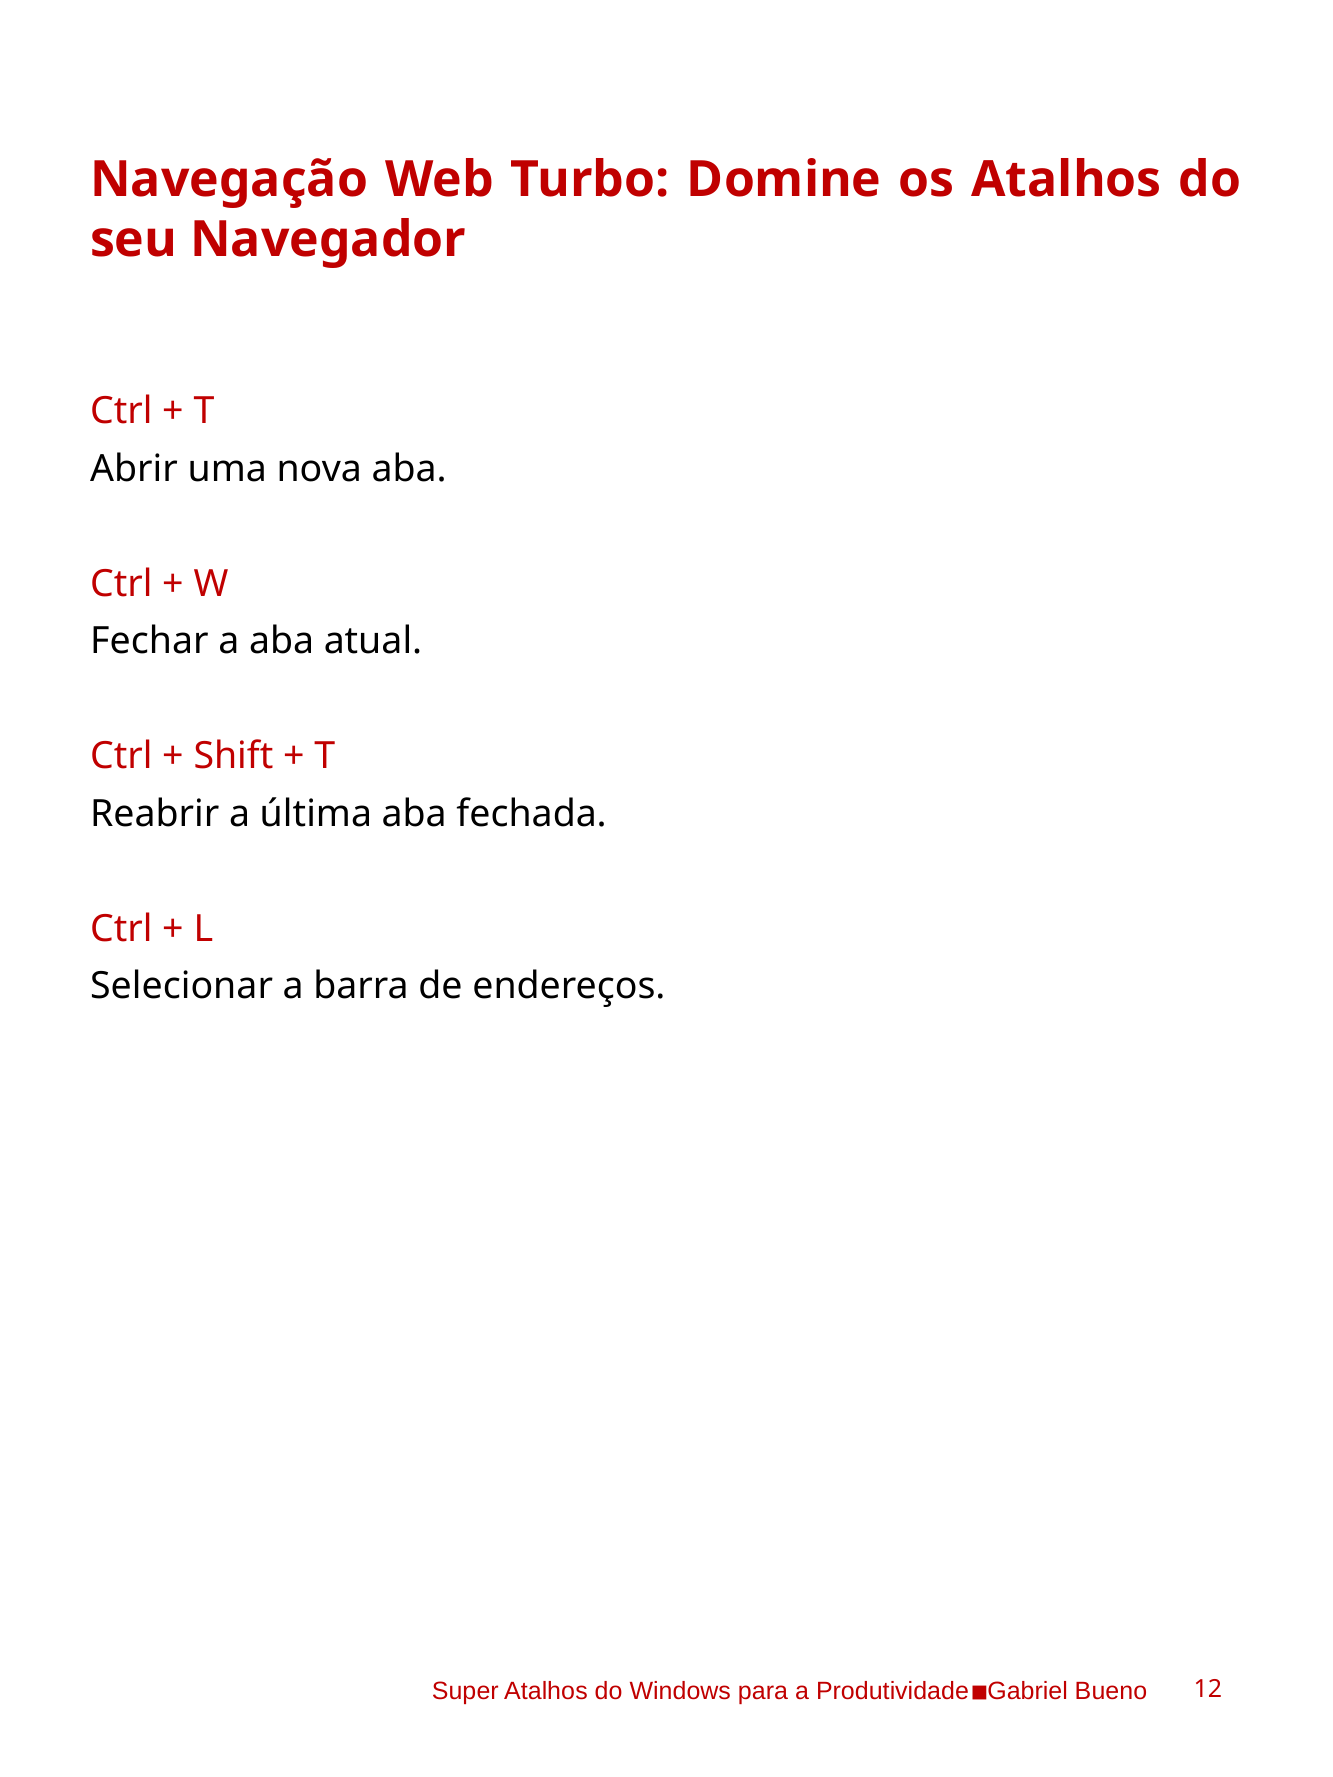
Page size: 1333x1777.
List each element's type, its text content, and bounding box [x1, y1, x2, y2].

text_box Navegação Web Turbo: Domine os Atalhos do seu Navegador Ctrl + T Abrir uma nova aba. Ctrl + W Fechar a aba atual. Ctrl + Shift + T Reabrir a última aba fechada. Ctrl + L Selecionar a barra de endereços. [75, 138, 1257, 1014]
